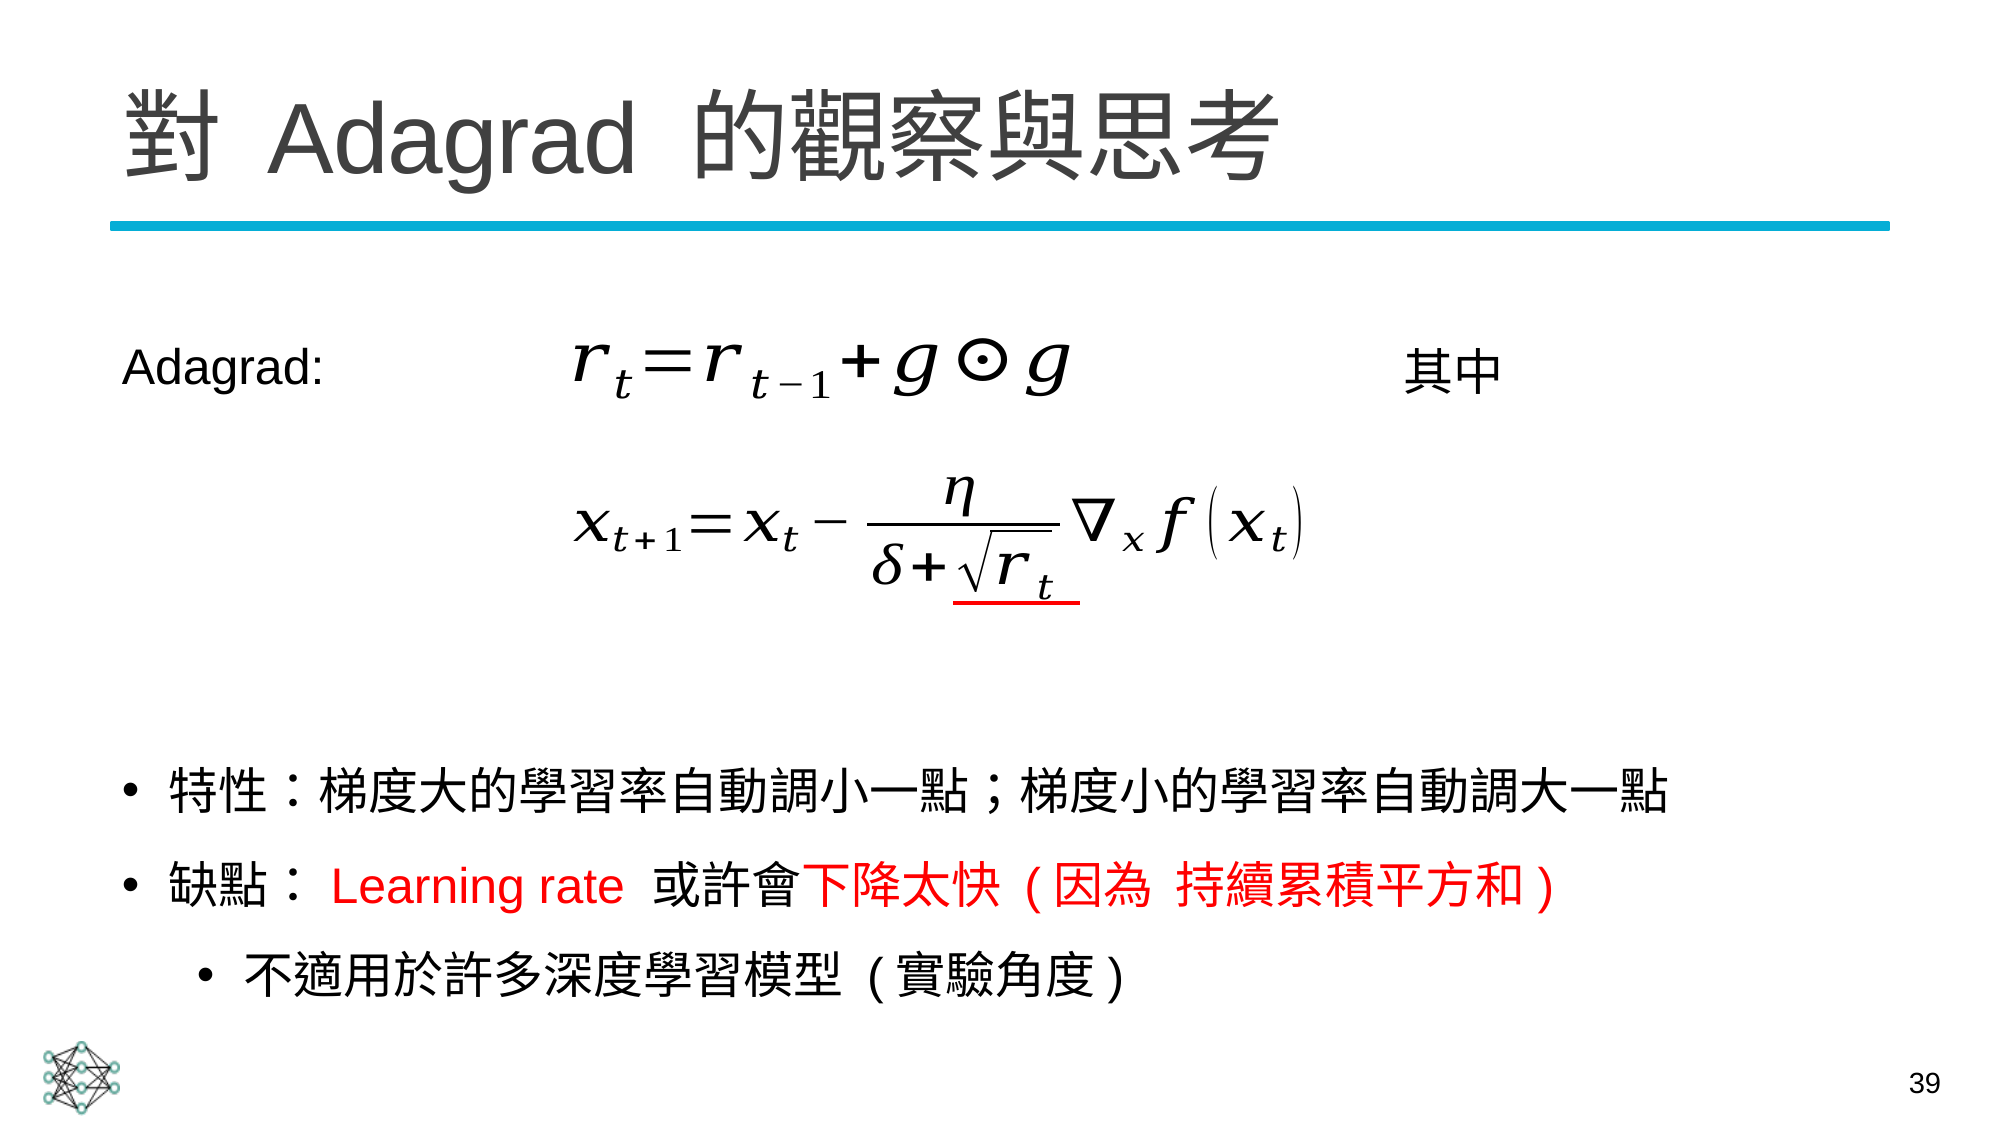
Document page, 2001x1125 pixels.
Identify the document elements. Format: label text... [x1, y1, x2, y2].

text_box Adagrad: [107, 327, 546, 403]
title 對 Adagrad 的觀察與思考 [107, 58, 1899, 228]
picture [43, 1041, 120, 1116]
text_box 特性：梯度大的學習率自動調小一點；梯度小的學習率自動調大一點 [107, 721, 1777, 827]
slide_number 39 [1740, 1052, 1957, 1113]
